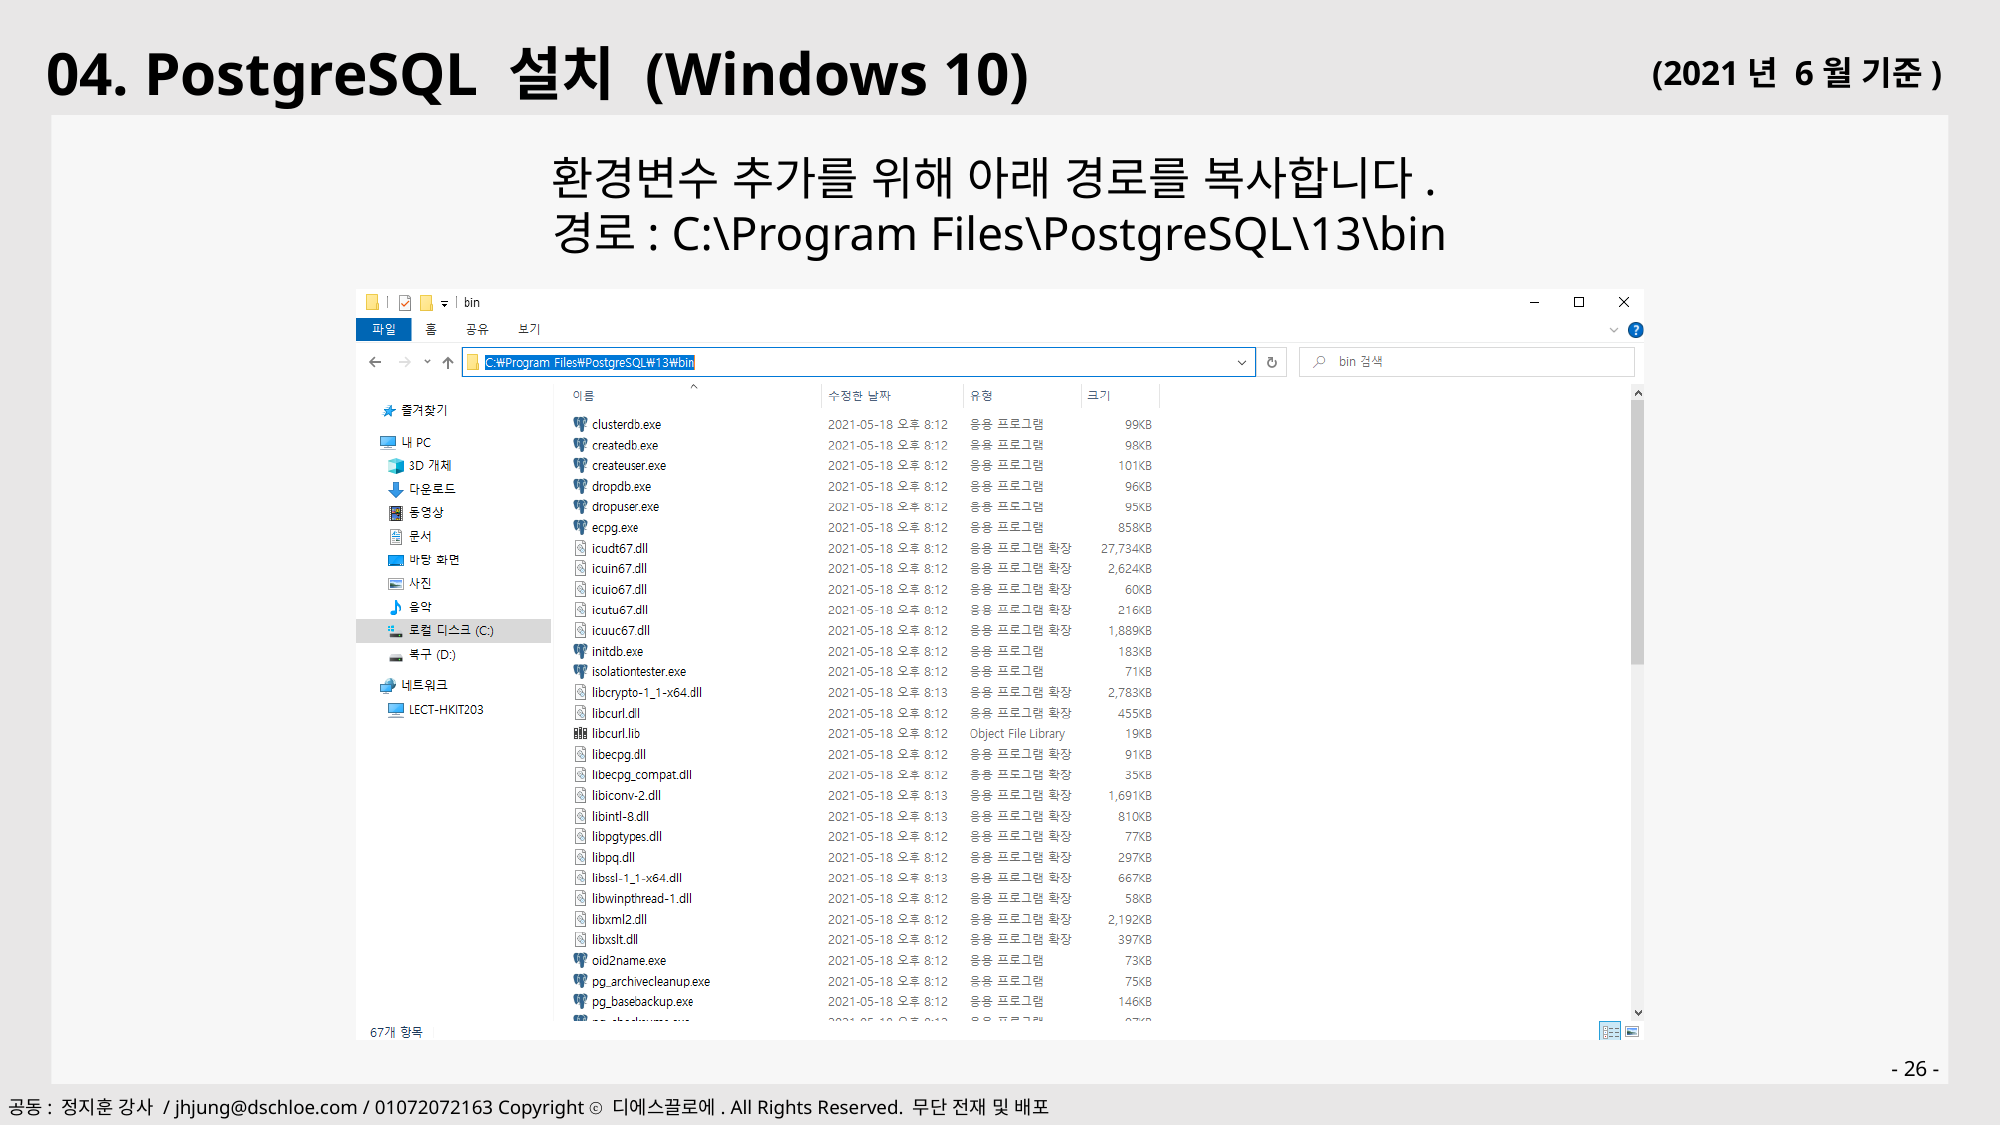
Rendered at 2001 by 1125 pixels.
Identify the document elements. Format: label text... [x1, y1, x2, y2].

slide_number - 26 - [1504, 1039, 1955, 1100]
text_box (2021년 6월 기준) [1637, 45, 1957, 100]
text_box 환경변수 추가를 위해 아래 경로를 복사합니다. 경로: C:\Program Files\PostgreSQL\13\bin [536, 142, 1464, 268]
text_box 04. PostgreSQL 설치 (Windows 10) [31, 30, 1045, 115]
picture [356, 288, 1644, 1040]
